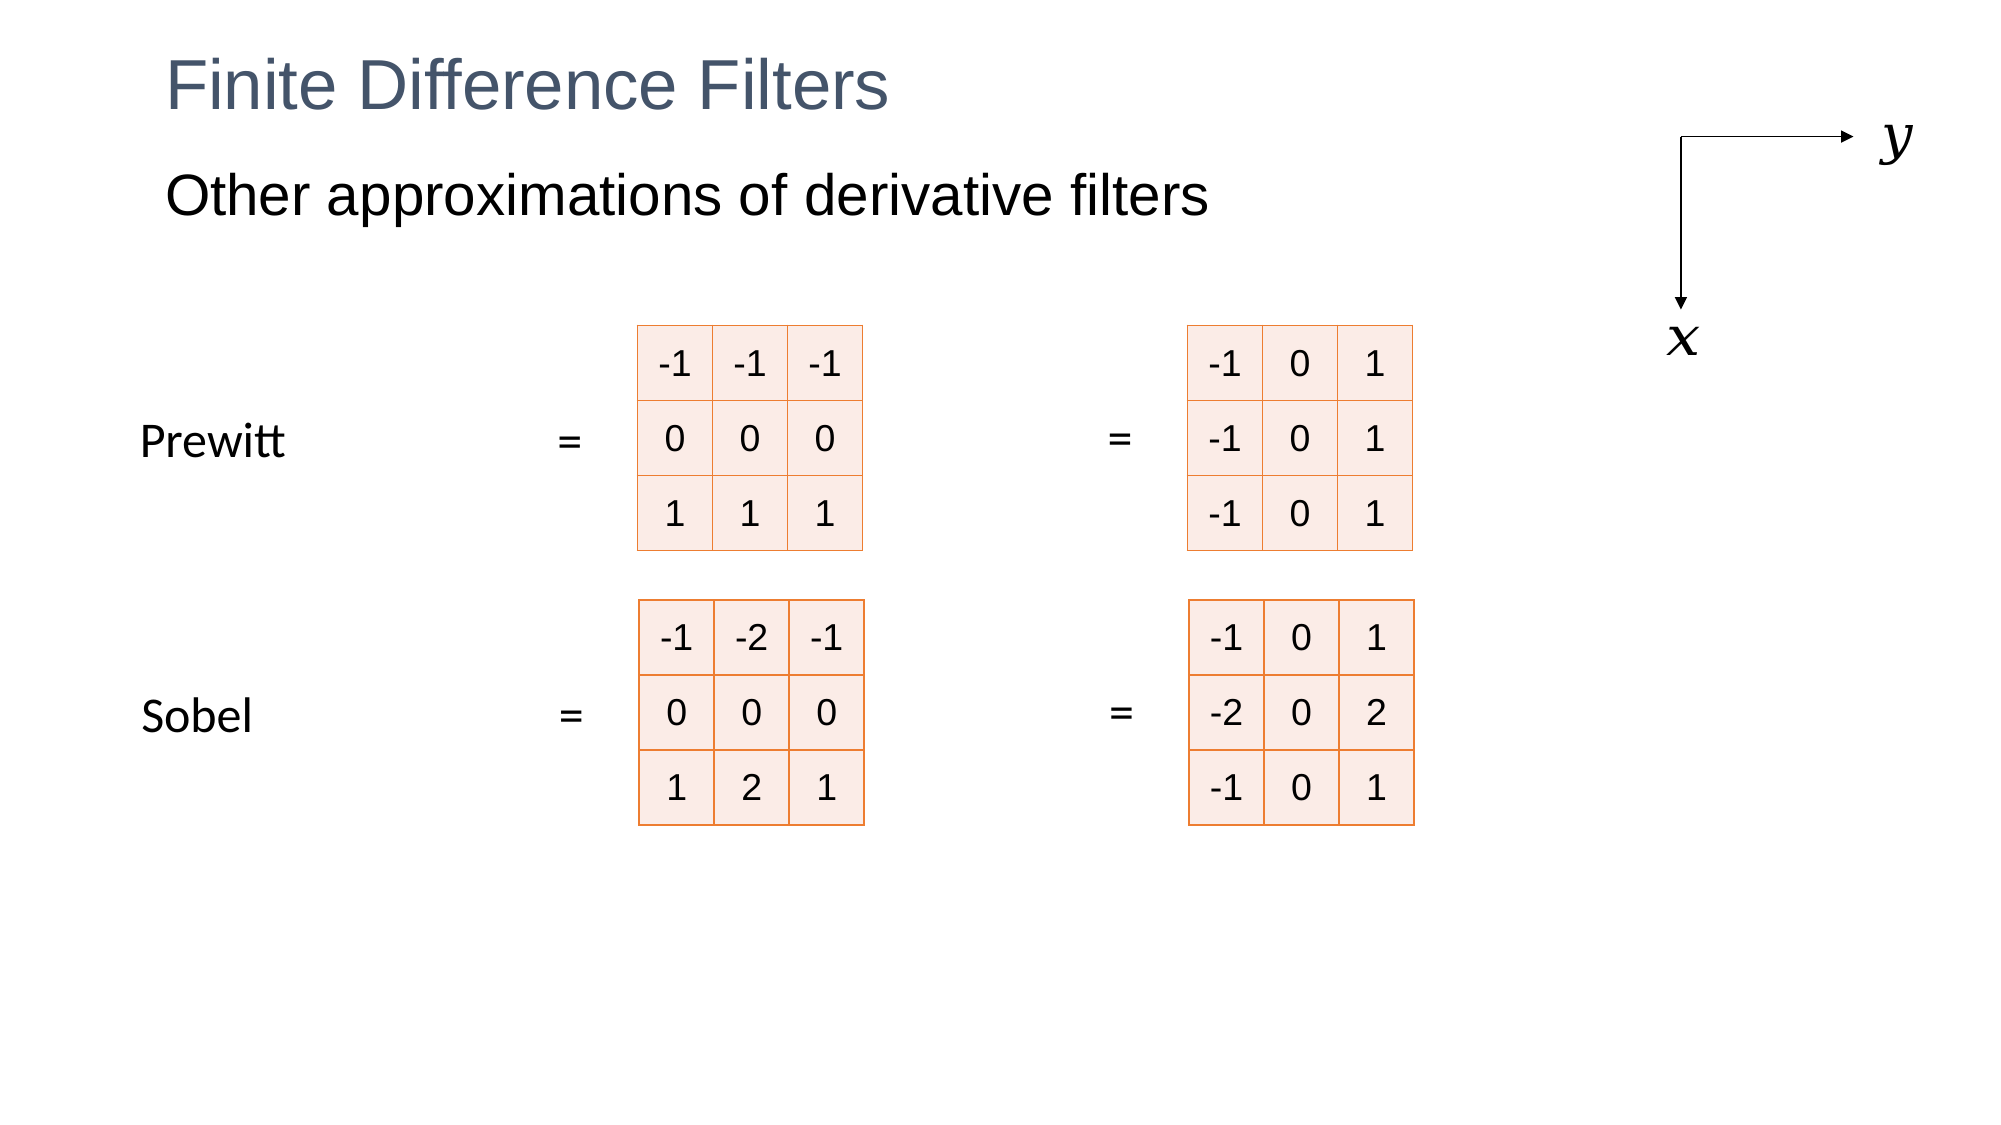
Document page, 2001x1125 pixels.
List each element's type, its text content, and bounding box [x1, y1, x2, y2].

table_header -1 [790, 601, 863, 674]
table_cell -1 [1188, 401, 1262, 475]
table_cell 0 [715, 676, 788, 749]
table_header -2 [715, 601, 788, 674]
table_header -1 [1190, 601, 1263, 674]
table_cell 0 [640, 676, 713, 749]
table_cell 0 [1263, 476, 1337, 550]
table_cell 1 [790, 751, 863, 824]
table_header 0 [1265, 601, 1338, 674]
table_cell 2 [715, 751, 788, 824]
table_cell 2 [1340, 676, 1413, 749]
table_header -1 [713, 326, 787, 400]
table_cell -1 [1188, 476, 1262, 550]
text_box Prewitt [125, 399, 375, 475]
table_cell 0 [1265, 751, 1338, 824]
text_box Sobel [126, 674, 377, 750]
table_cell 1 [1338, 476, 1412, 550]
table_header 0 [1263, 326, 1337, 400]
table_header -1 [638, 326, 712, 400]
table_cell -2 [1190, 676, 1263, 749]
table_cell 0 [1263, 401, 1337, 475]
list Other approximations of derivative filters [149, 149, 1657, 238]
table_header -1 [640, 601, 713, 674]
table_cell 1 [713, 476, 787, 550]
table_cell 1 [1340, 751, 1413, 824]
table_header -1 [788, 326, 862, 400]
table_cell 0 [1265, 676, 1338, 749]
table_header 1 [1340, 601, 1413, 674]
table_header -1 [1188, 326, 1262, 400]
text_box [1662, 106, 1919, 369]
table_cell 1 [1338, 401, 1412, 475]
table_cell 0 [790, 676, 863, 749]
table_cell 1 [638, 476, 712, 550]
table_cell 1 [640, 751, 713, 824]
table_cell -1 [1190, 751, 1263, 824]
table_cell 0 [788, 401, 862, 475]
table_header 1 [1338, 326, 1412, 400]
table_cell 1 [788, 476, 862, 550]
table_cell 0 [713, 401, 787, 475]
table_cell 0 [638, 401, 712, 475]
title Finite Difference Filters [149, 12, 1851, 149]
